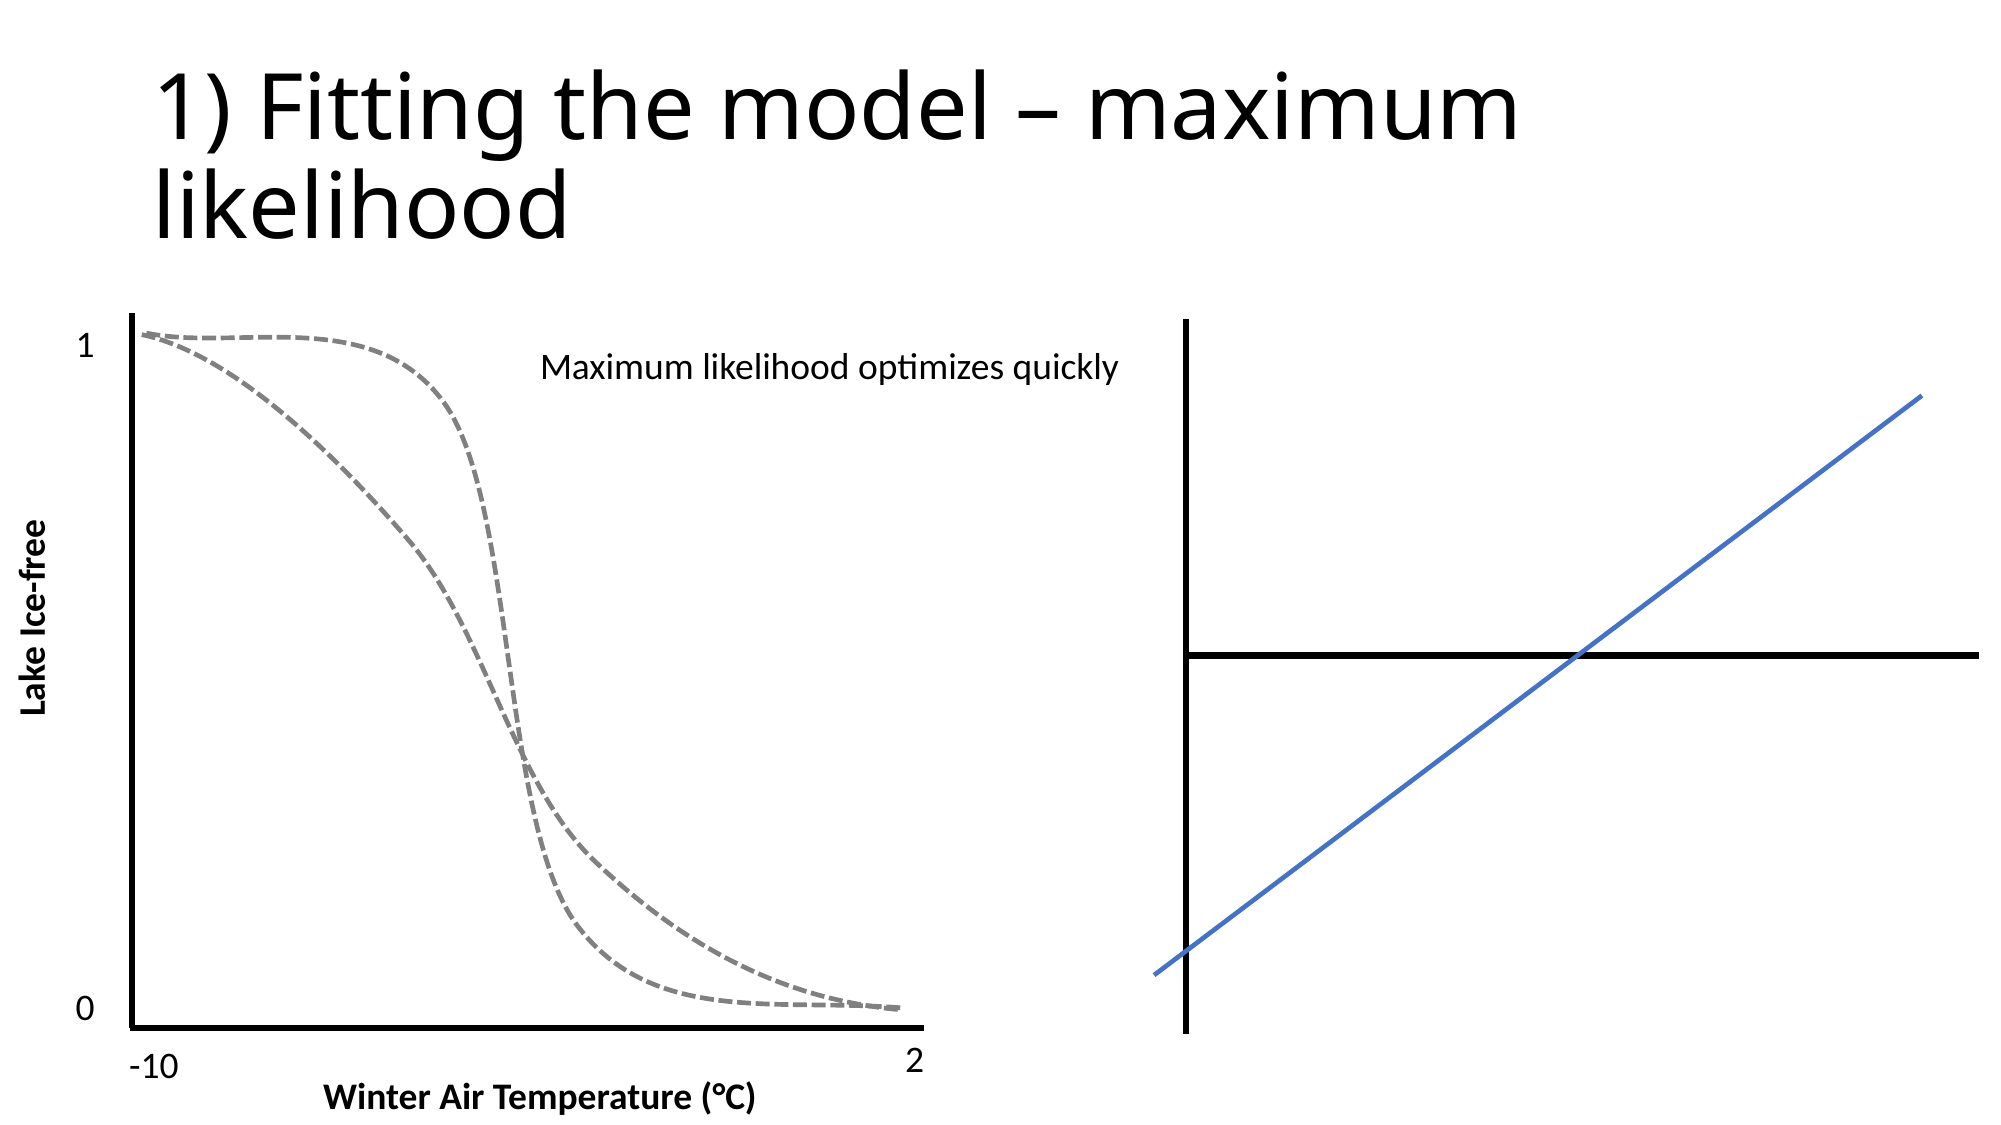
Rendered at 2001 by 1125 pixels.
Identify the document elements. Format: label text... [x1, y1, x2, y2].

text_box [122, 1028, 934, 1125]
text_box 1 [60, 312, 110, 372]
text_box Maximum likelihood optimizes quickly [525, 334, 1135, 395]
text_box [146, 332, 905, 1010]
text_box 0 [60, 975, 110, 1035]
text_box [141, 333, 521, 754]
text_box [1154, 395, 1922, 976]
title 1) Fitting the model – maximum likelihood [137, 50, 1863, 269]
text_box Lake Ice-free [0, 504, 60, 732]
